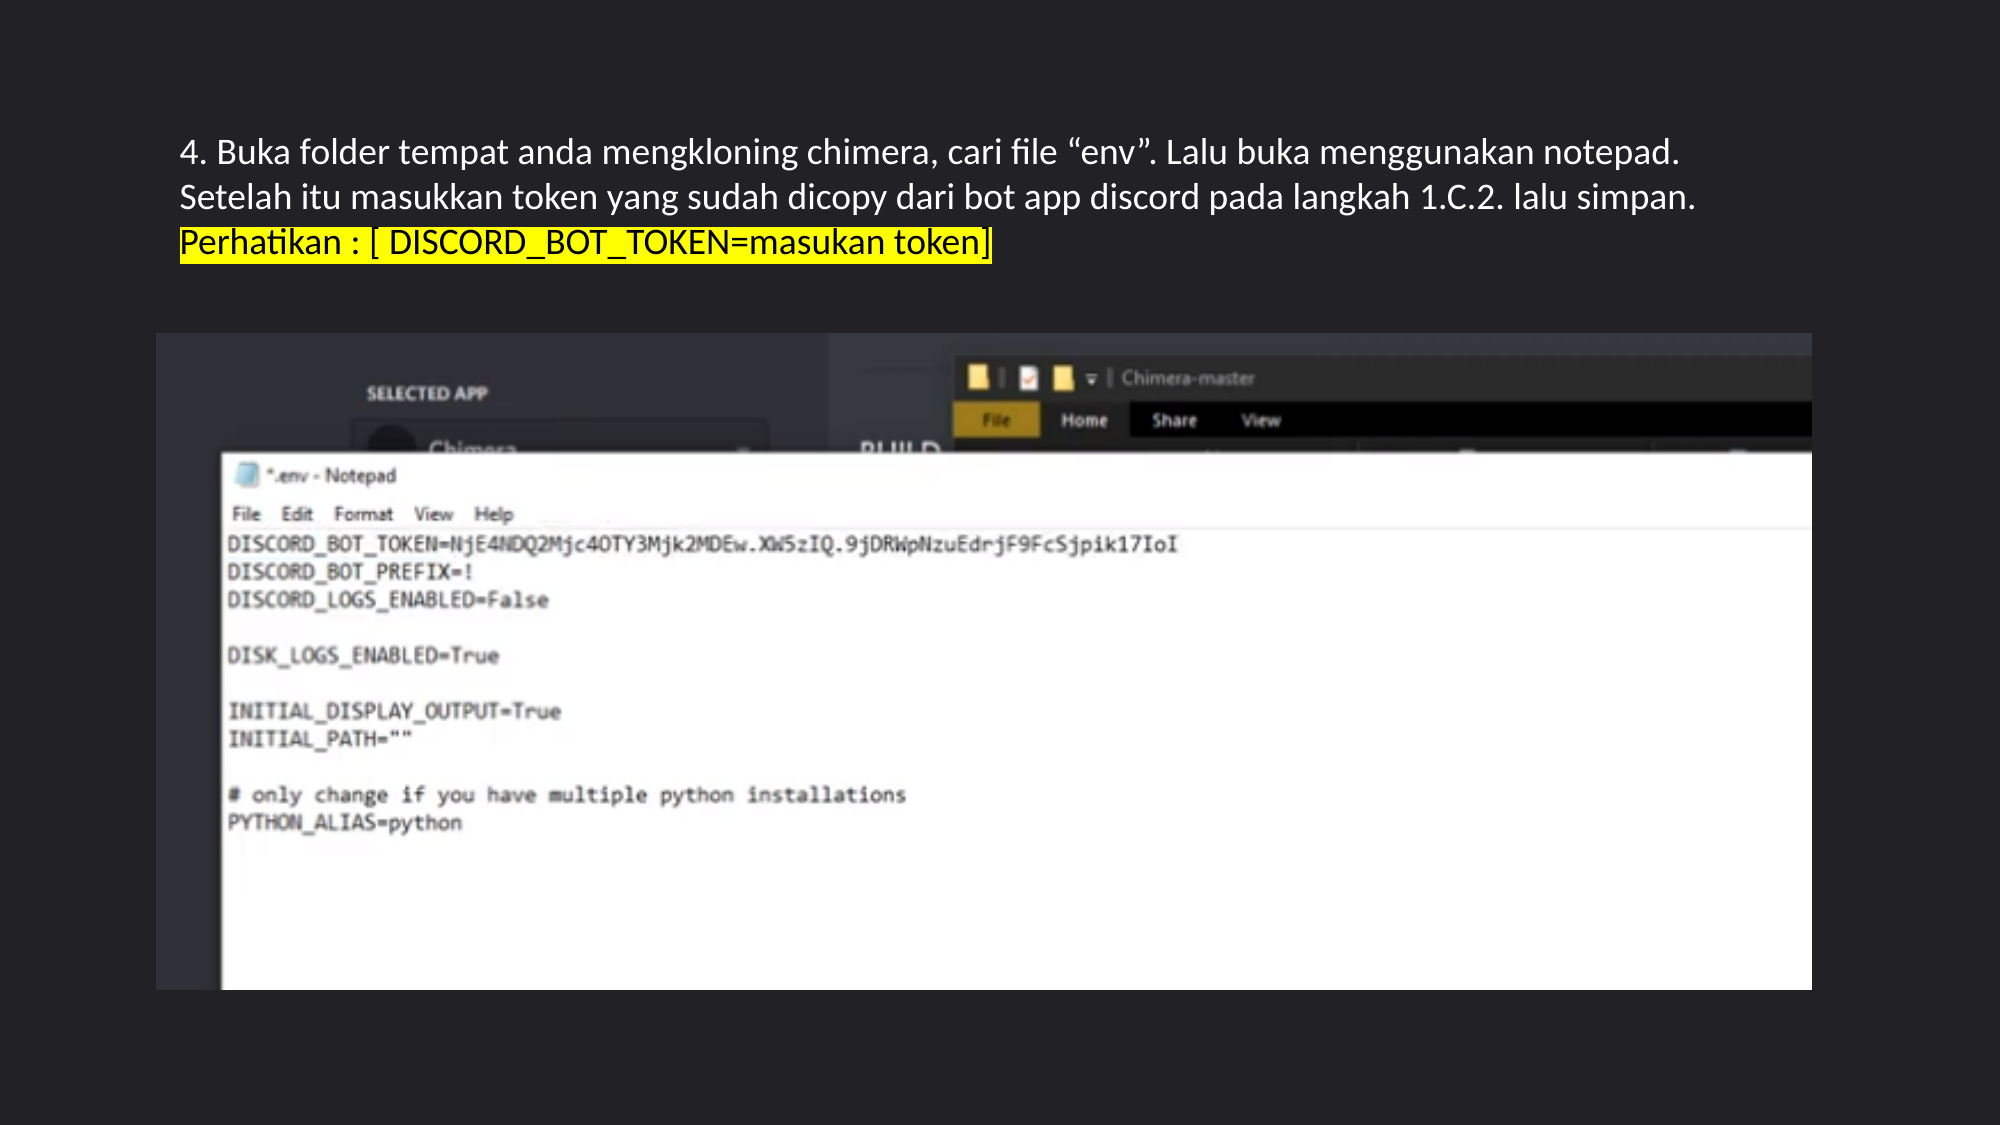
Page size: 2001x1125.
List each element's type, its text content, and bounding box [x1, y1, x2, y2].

picture [156, 333, 1812, 990]
text_box 4. Buka folder tempat anda mengkloning chimera, cari file “env”. Lalu buka menggunakan notepad. Setelah itu masukkan token yang sudah dicopy dari bot app discord pada langkah 1.C.2. lalu simpan. Perhatikan : [ DISCORD_BOT_TOKEN=masukan token] [164, 119, 1714, 270]
